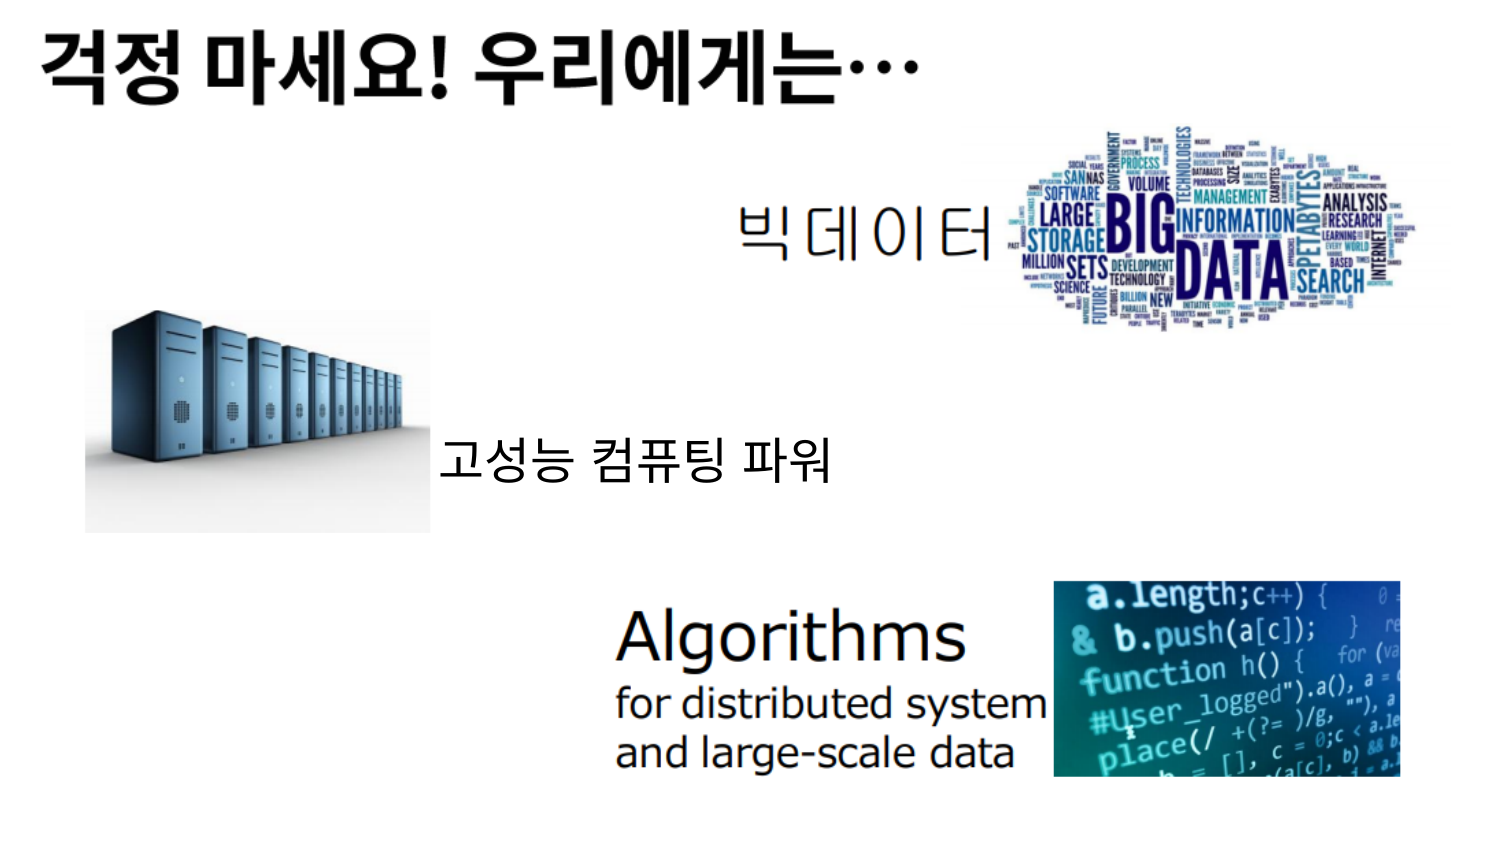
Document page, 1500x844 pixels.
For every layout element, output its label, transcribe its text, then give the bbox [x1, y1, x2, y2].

picture [41, 310, 458, 534]
text_box 고성능 컴퓨팅 파워 [462, 414, 893, 505]
picture [24, 24, 1451, 346]
picture [601, 574, 1413, 787]
